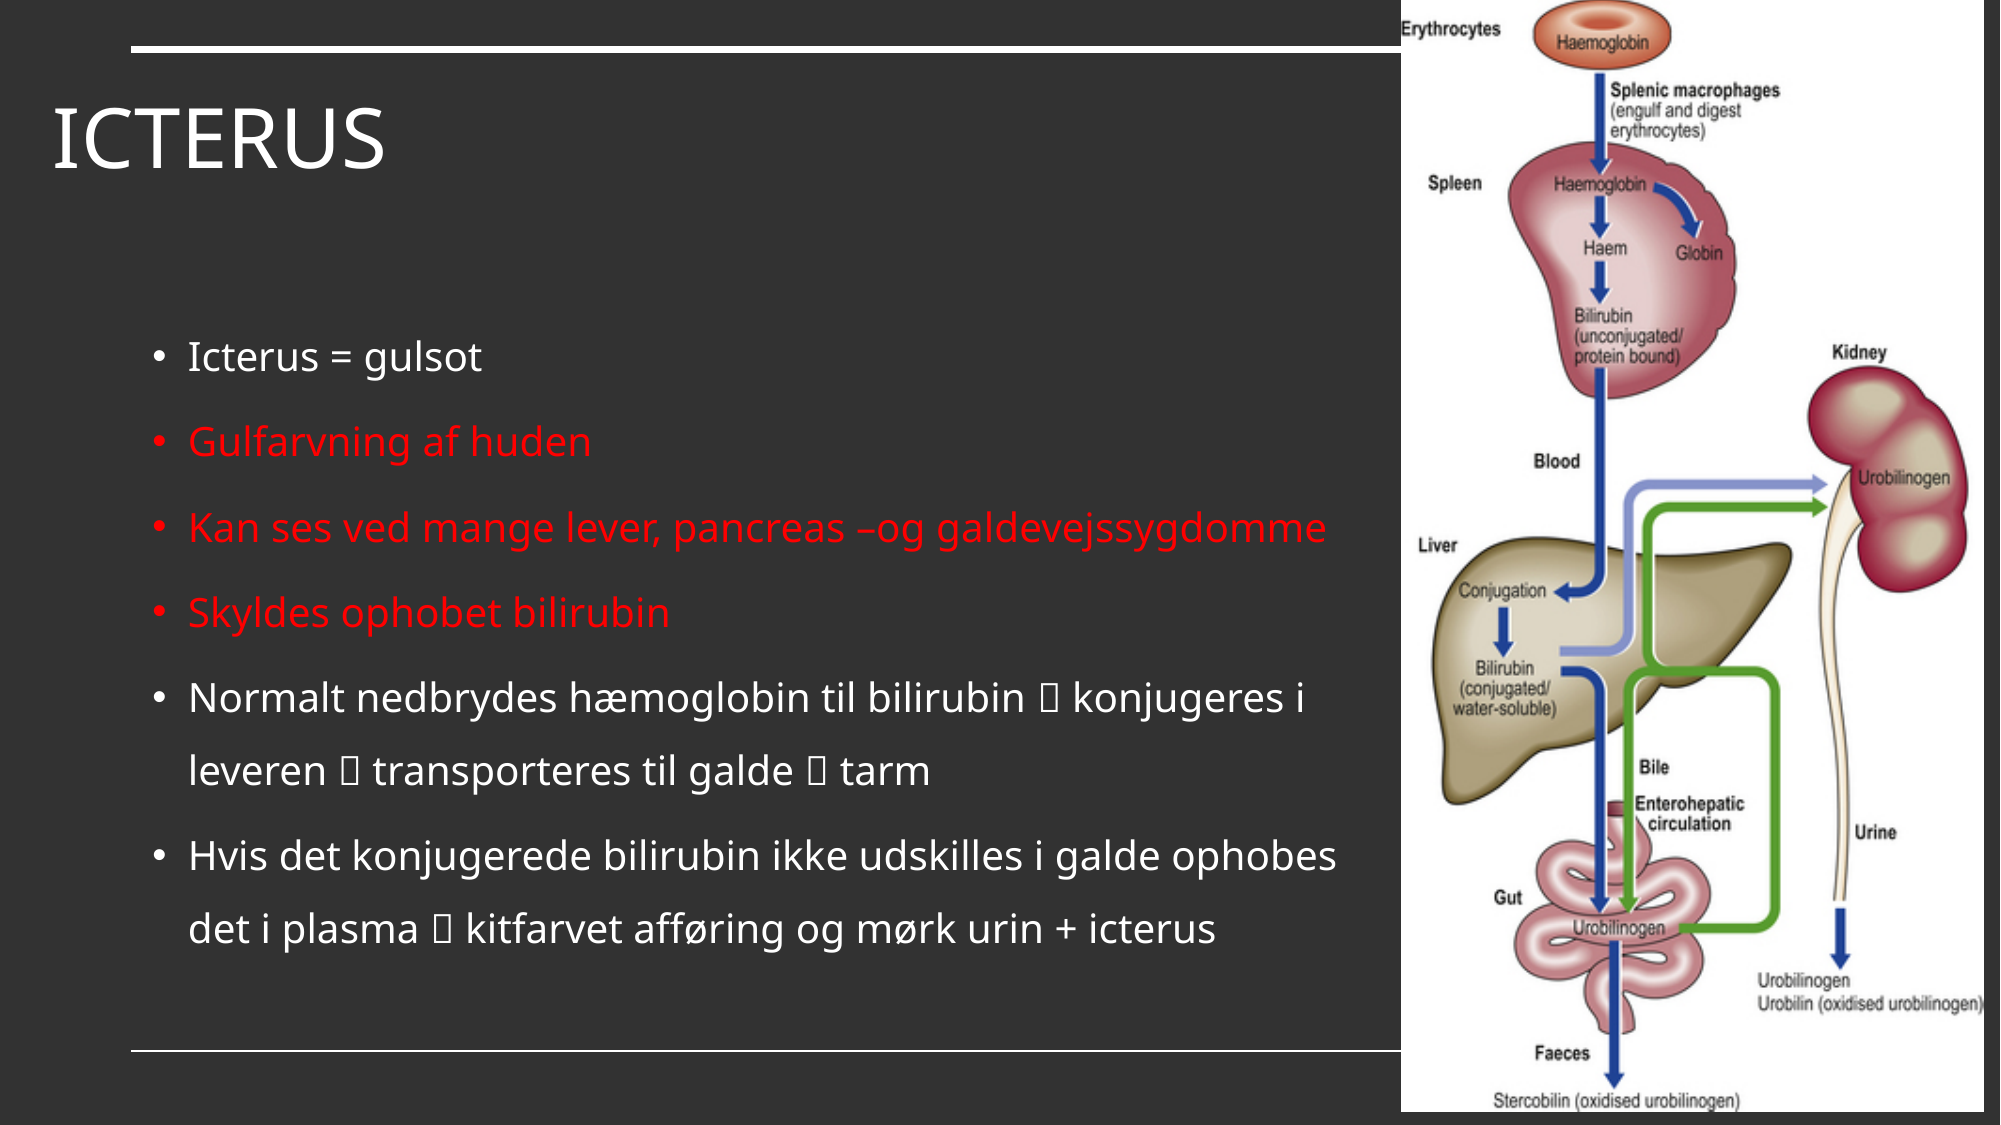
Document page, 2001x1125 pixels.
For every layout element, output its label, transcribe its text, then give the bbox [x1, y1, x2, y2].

list Icterus = gulsot Gulfarvning af huden Kan ses ved mange lever, pancreas –og galdevejssygdomme Skyldes ophobet bilirubin Normalt nedbrydes hæmoglobin til bilirubin  konjugeres i leveren  transporteres til galde  tarm Hvis det konjugerede bilirubin ikke udskilles i galde ophobes det i plasma  kitfarvet afføring og mørk urin + icterus [137, 299, 1359, 1087]
title Icterus [37, 77, 1401, 292]
picture [1401, 0, 1984, 1112]
